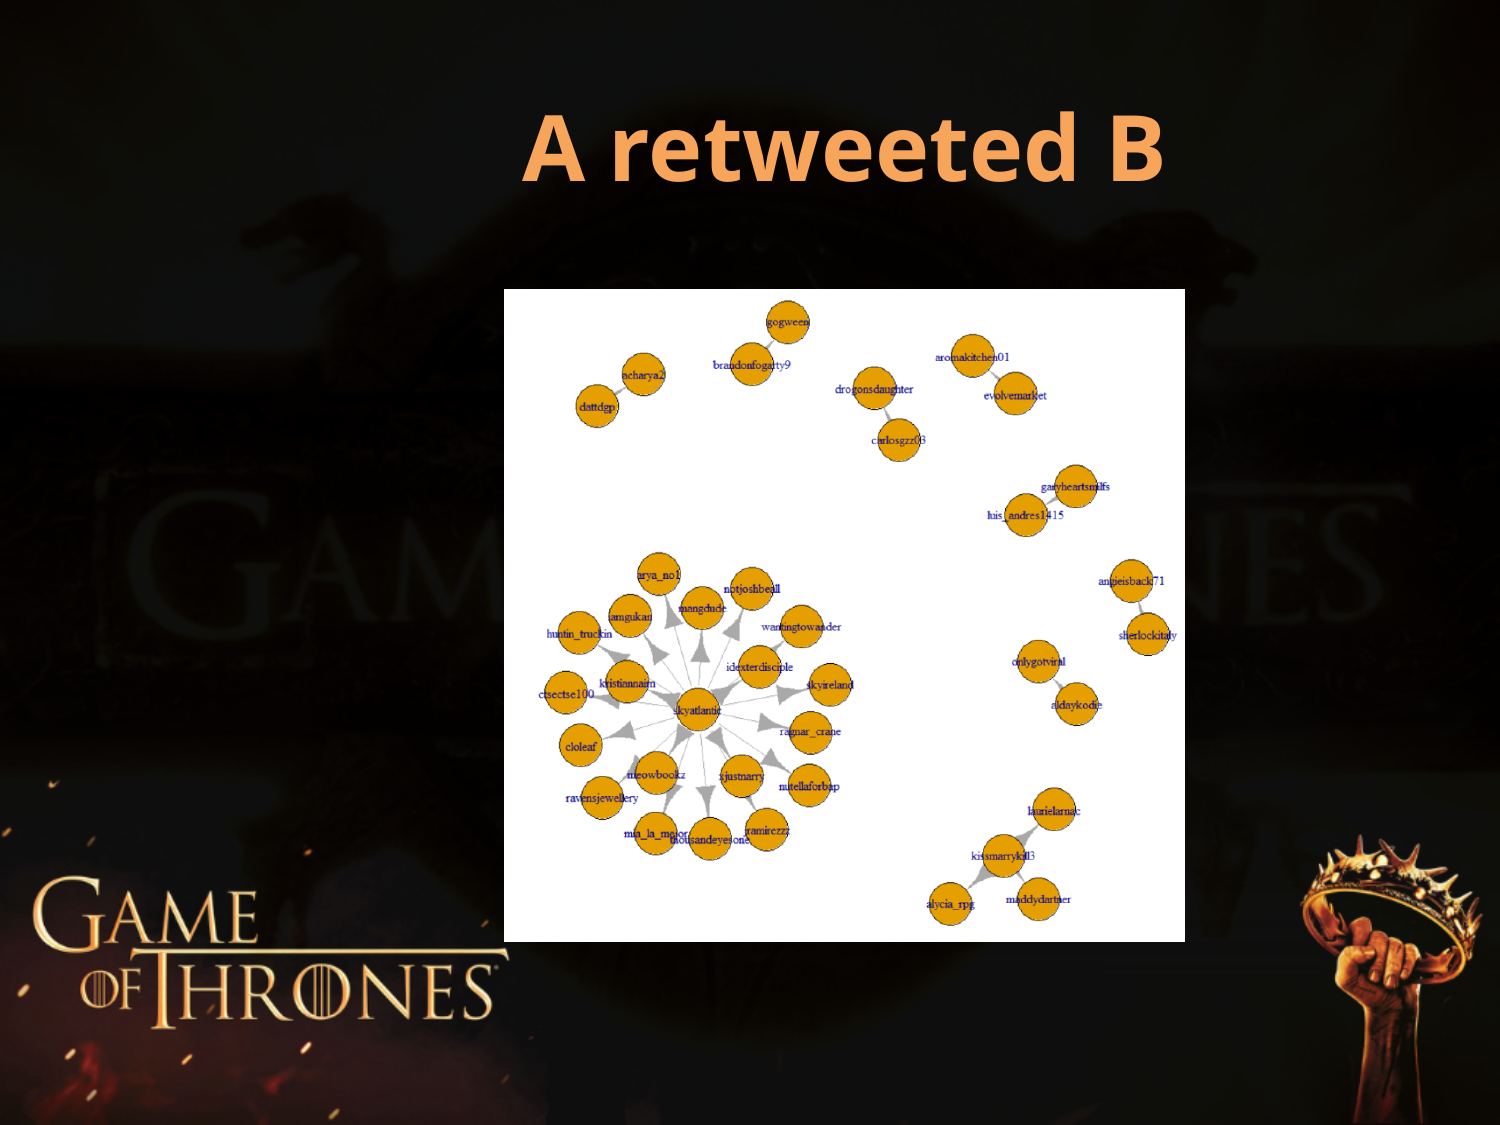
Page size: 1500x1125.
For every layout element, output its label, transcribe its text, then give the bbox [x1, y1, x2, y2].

title A retweeted B [197, 42, 1492, 261]
picture [0, 0, 1500, 1125]
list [504, 289, 1185, 942]
